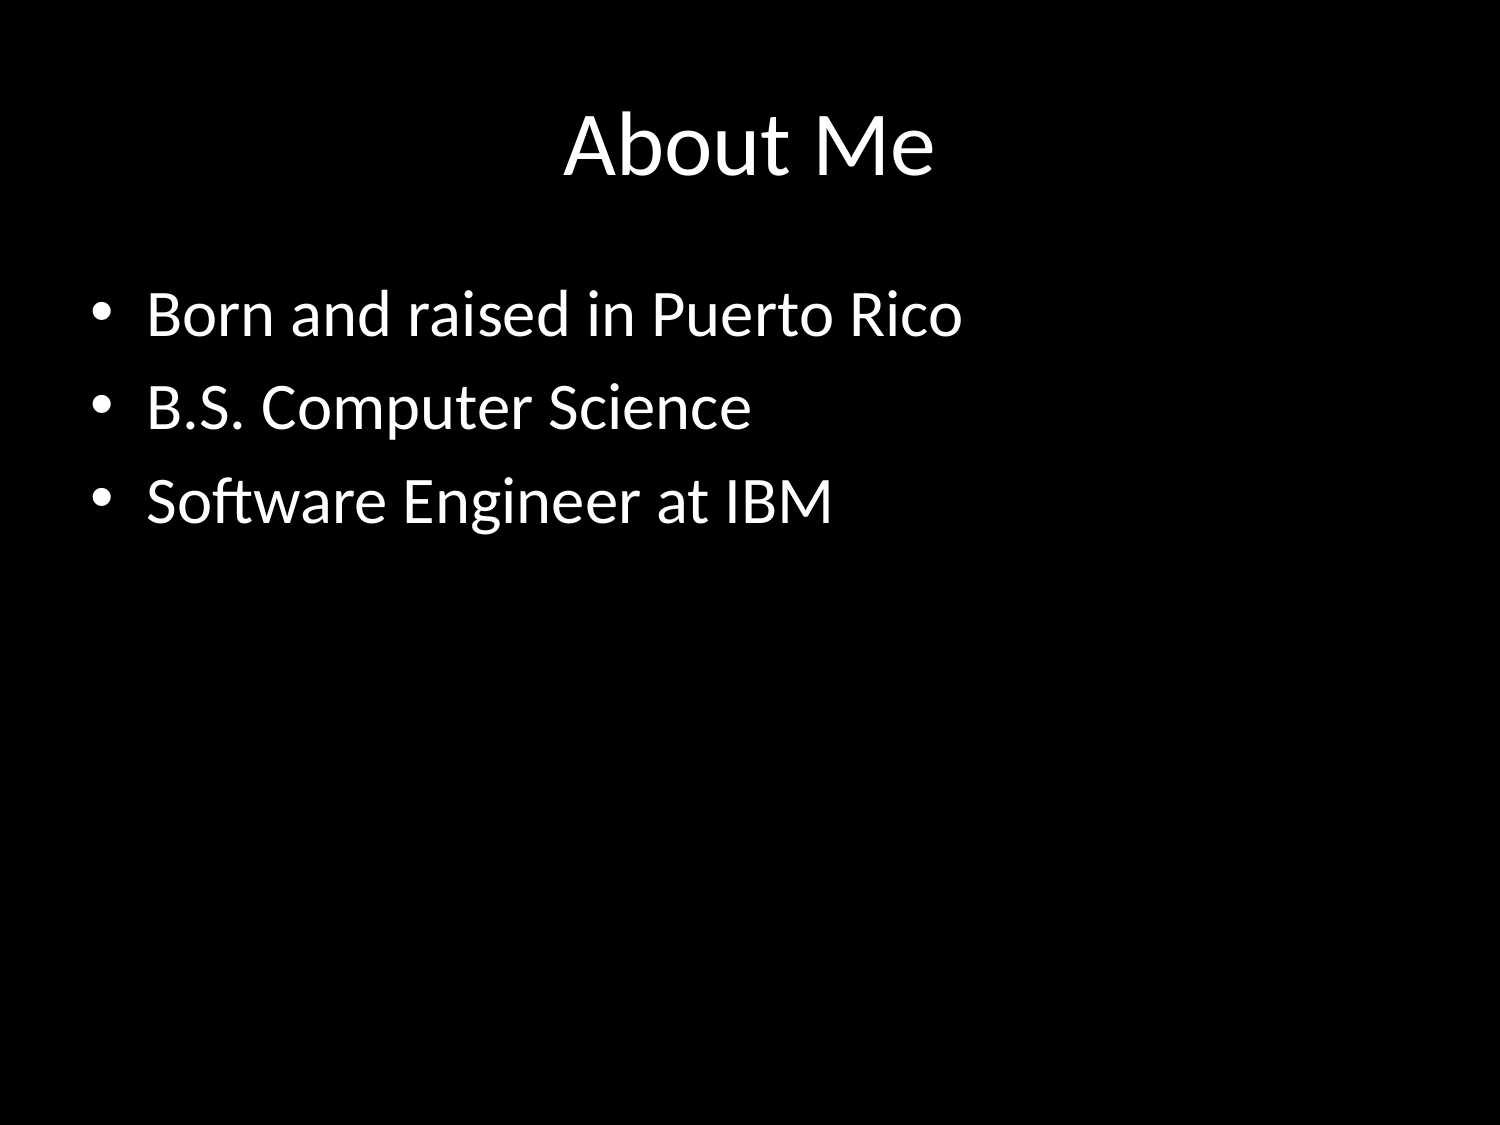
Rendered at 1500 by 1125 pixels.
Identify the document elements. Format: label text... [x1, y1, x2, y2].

title About Me [75, 45, 1425, 233]
list Born and raised in Puerto Rico B.S. Computer Science Software Engineer at IBM [75, 262, 1425, 1005]
